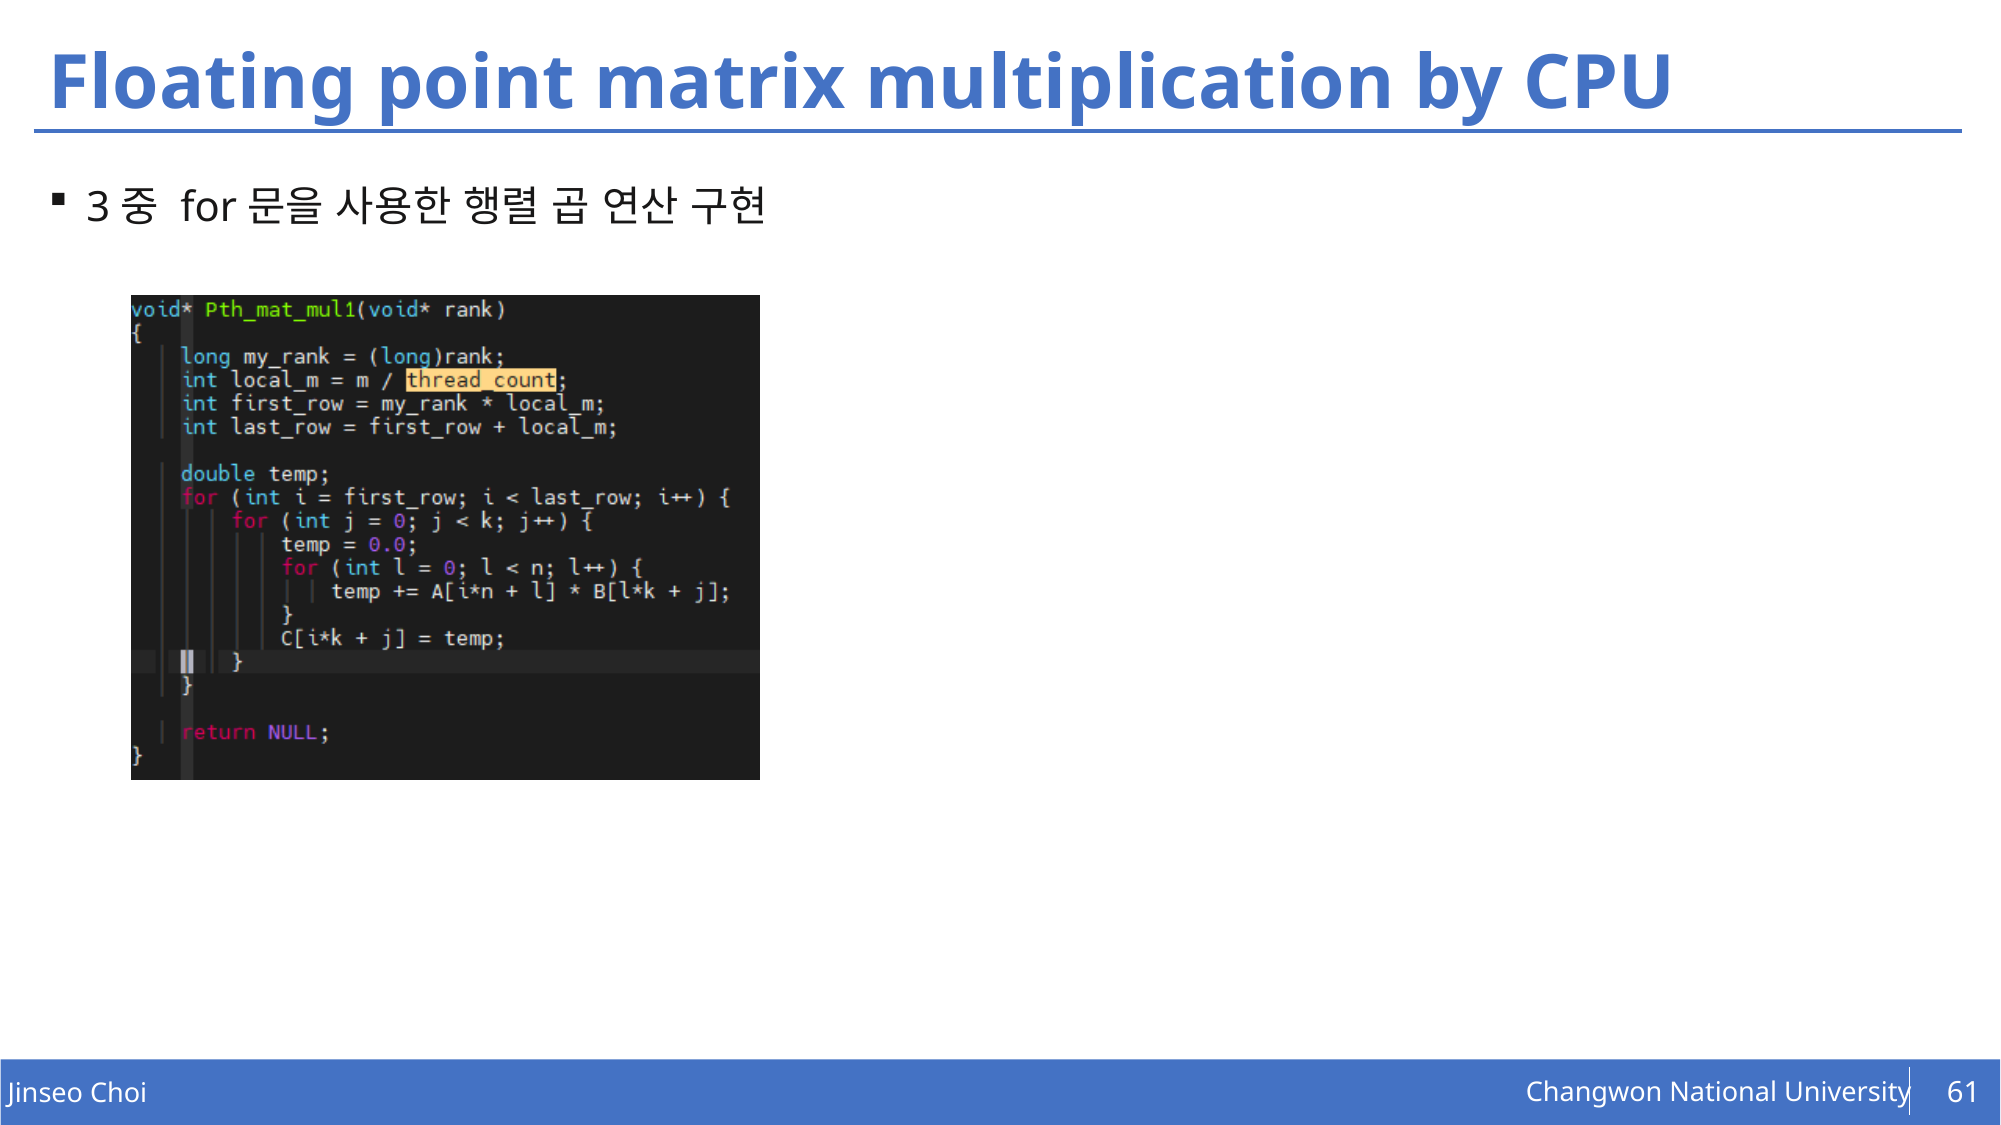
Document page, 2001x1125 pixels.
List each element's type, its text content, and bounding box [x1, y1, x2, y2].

list 3중 for문을 사용한 행렬 곱 연산 구현 [33, 152, 1963, 997]
title Floating point matrix multiplication by CPU [33, 27, 1963, 143]
picture [131, 295, 760, 780]
slide_number 61 [1927, 1063, 2000, 1124]
